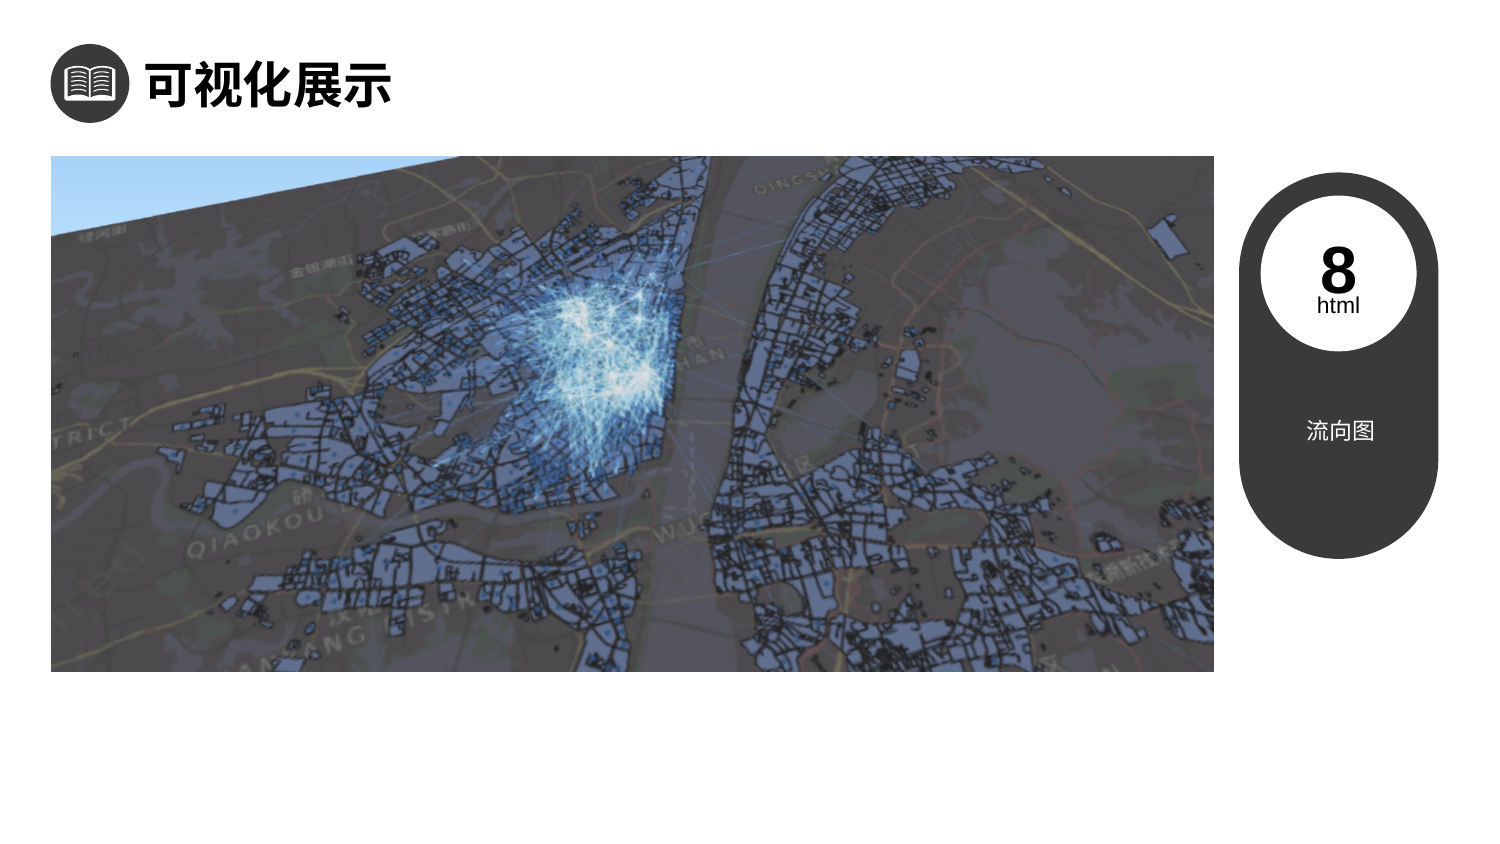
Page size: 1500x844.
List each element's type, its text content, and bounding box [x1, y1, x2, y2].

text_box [1239, 172, 1439, 559]
text_box 可视化展示 [129, 46, 482, 121]
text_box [51, 45, 129, 122]
picture [51, 156, 1214, 672]
